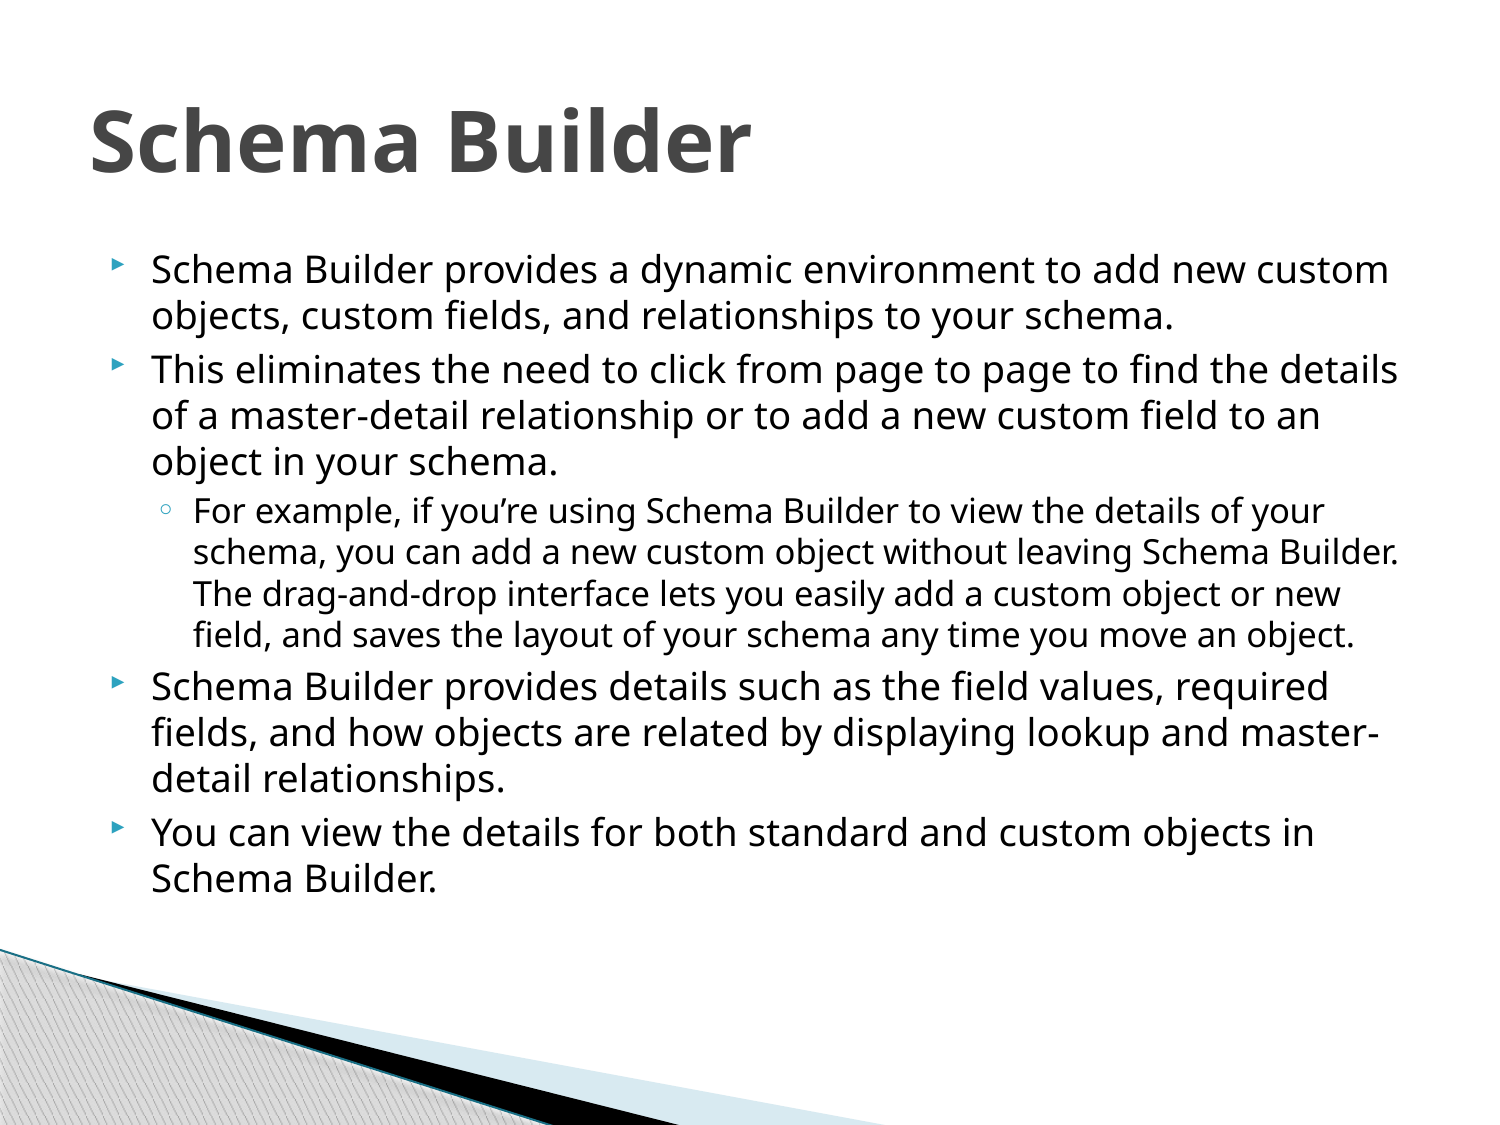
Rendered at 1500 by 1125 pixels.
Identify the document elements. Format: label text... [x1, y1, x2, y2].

title Schema Builder [75, 45, 1425, 233]
list Schema Builder provides a dynamic environment to add new custom objects, custom fields, and relationships to your schema. This eliminates the need to click from page to page to find the details of a master-detail relationship or to add a new custom field to an object in your schema. For example, if you’re using Schema Builder to view the details of your schema, you can add a new custom object without leaving Schema Builder. The drag-and-drop interface lets you easily add a custom object or new field, and saves the layout of your schema any time you move an object. Schema Builder provides details such as the field values, required fields, and how objects are related by displaying lookup and master-detail relationships. You can view the details for both standard and custom objects in Schema Builder. [76, 237, 1424, 938]
